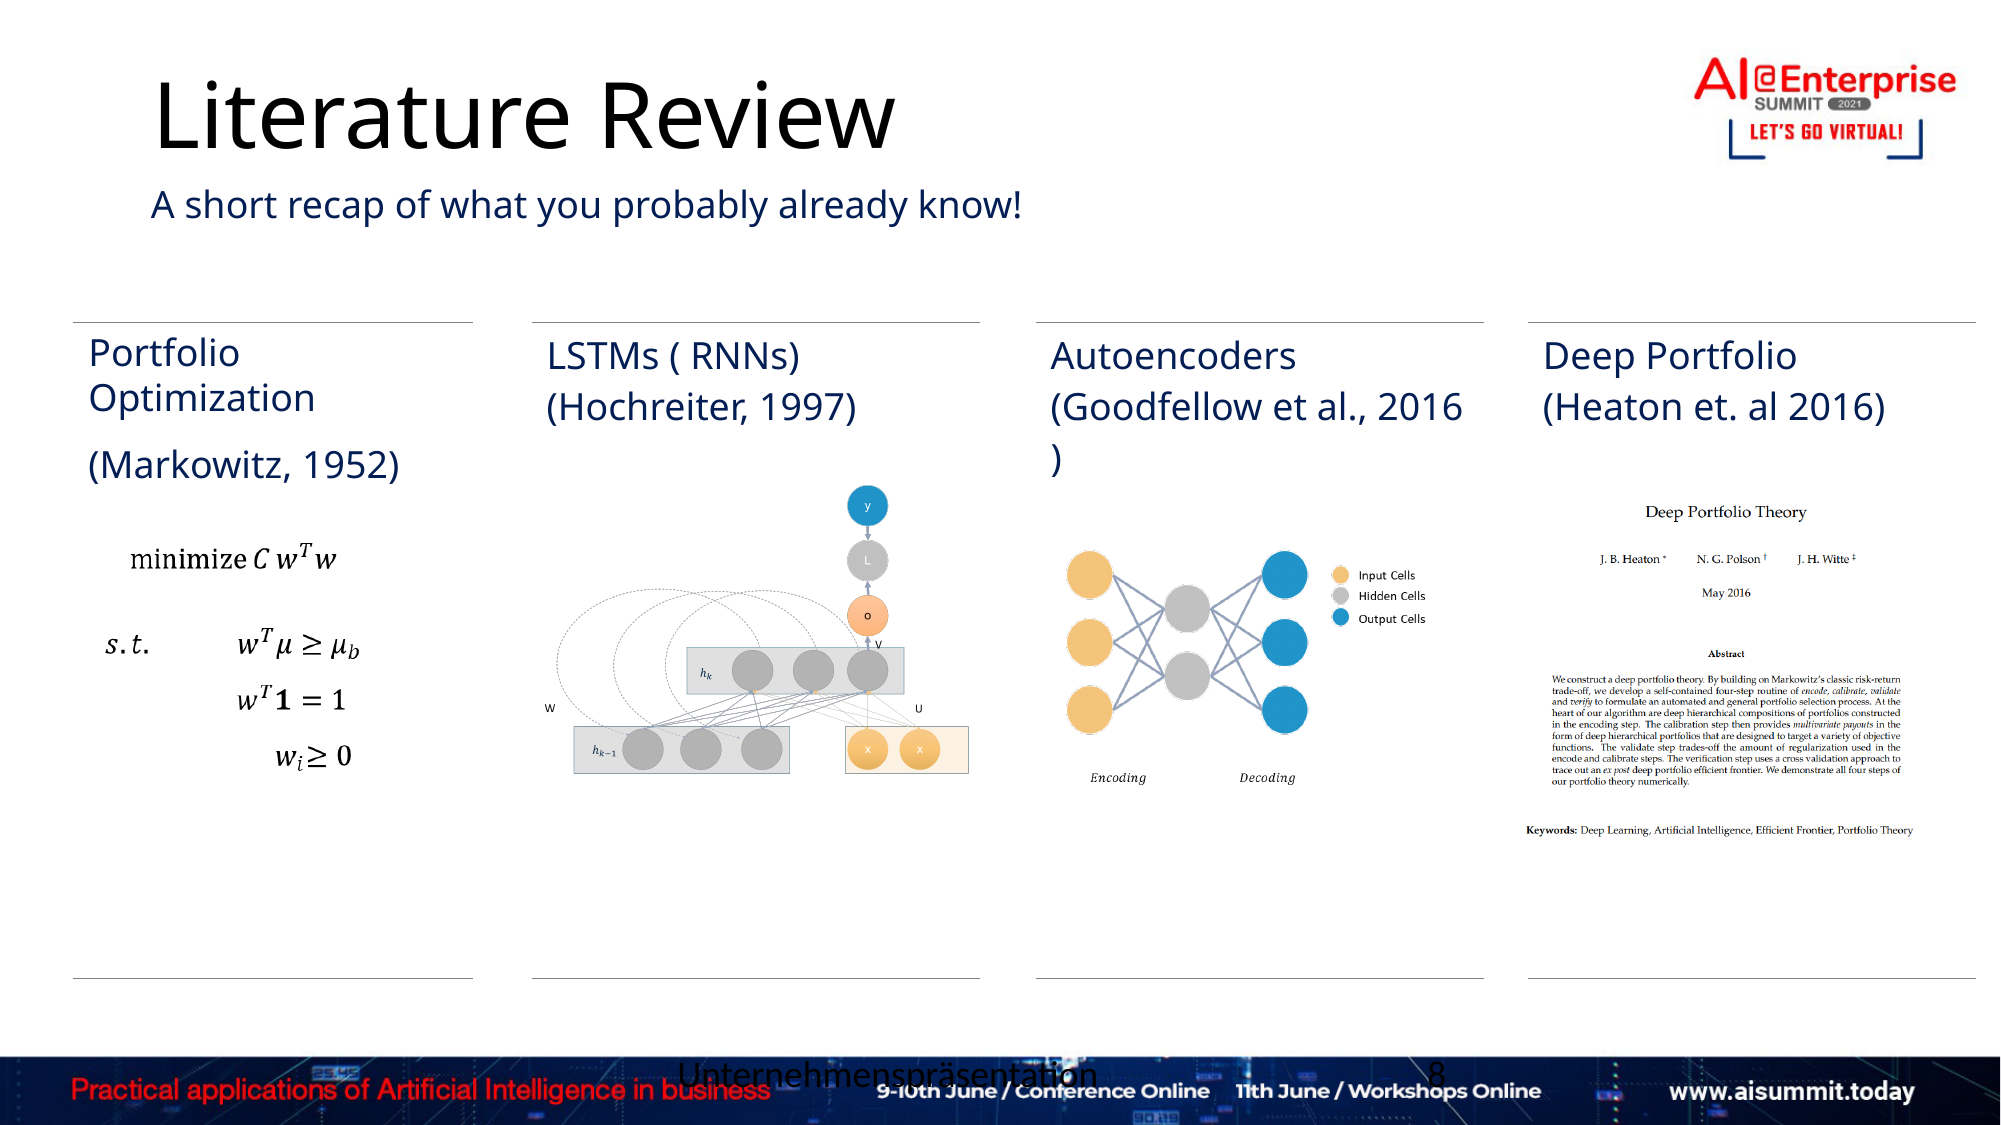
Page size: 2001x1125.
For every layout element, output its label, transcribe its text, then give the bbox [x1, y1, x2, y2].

picture [0, 0, 2001, 1125]
table_header Autoencoders (Goodfellow et al., 2016 ) [1036, 323, 1484, 978]
table_header Deep Portfolio (Heaton et. al 2016) [1528, 323, 1976, 978]
table_header LSTMs ( RNNs) (Hochreiter, 1997) [532, 323, 980, 978]
table_header Portfolio Optimization (Markowitz, 1952) [73, 323, 473, 978]
list A short recap of what you probably already know! [135, 178, 1413, 271]
footer Unternehmenspräsentation [662, 1042, 1338, 1103]
title Literature Review [137, 59, 1863, 177]
slide_number 8 [1412, 1042, 1863, 1103]
